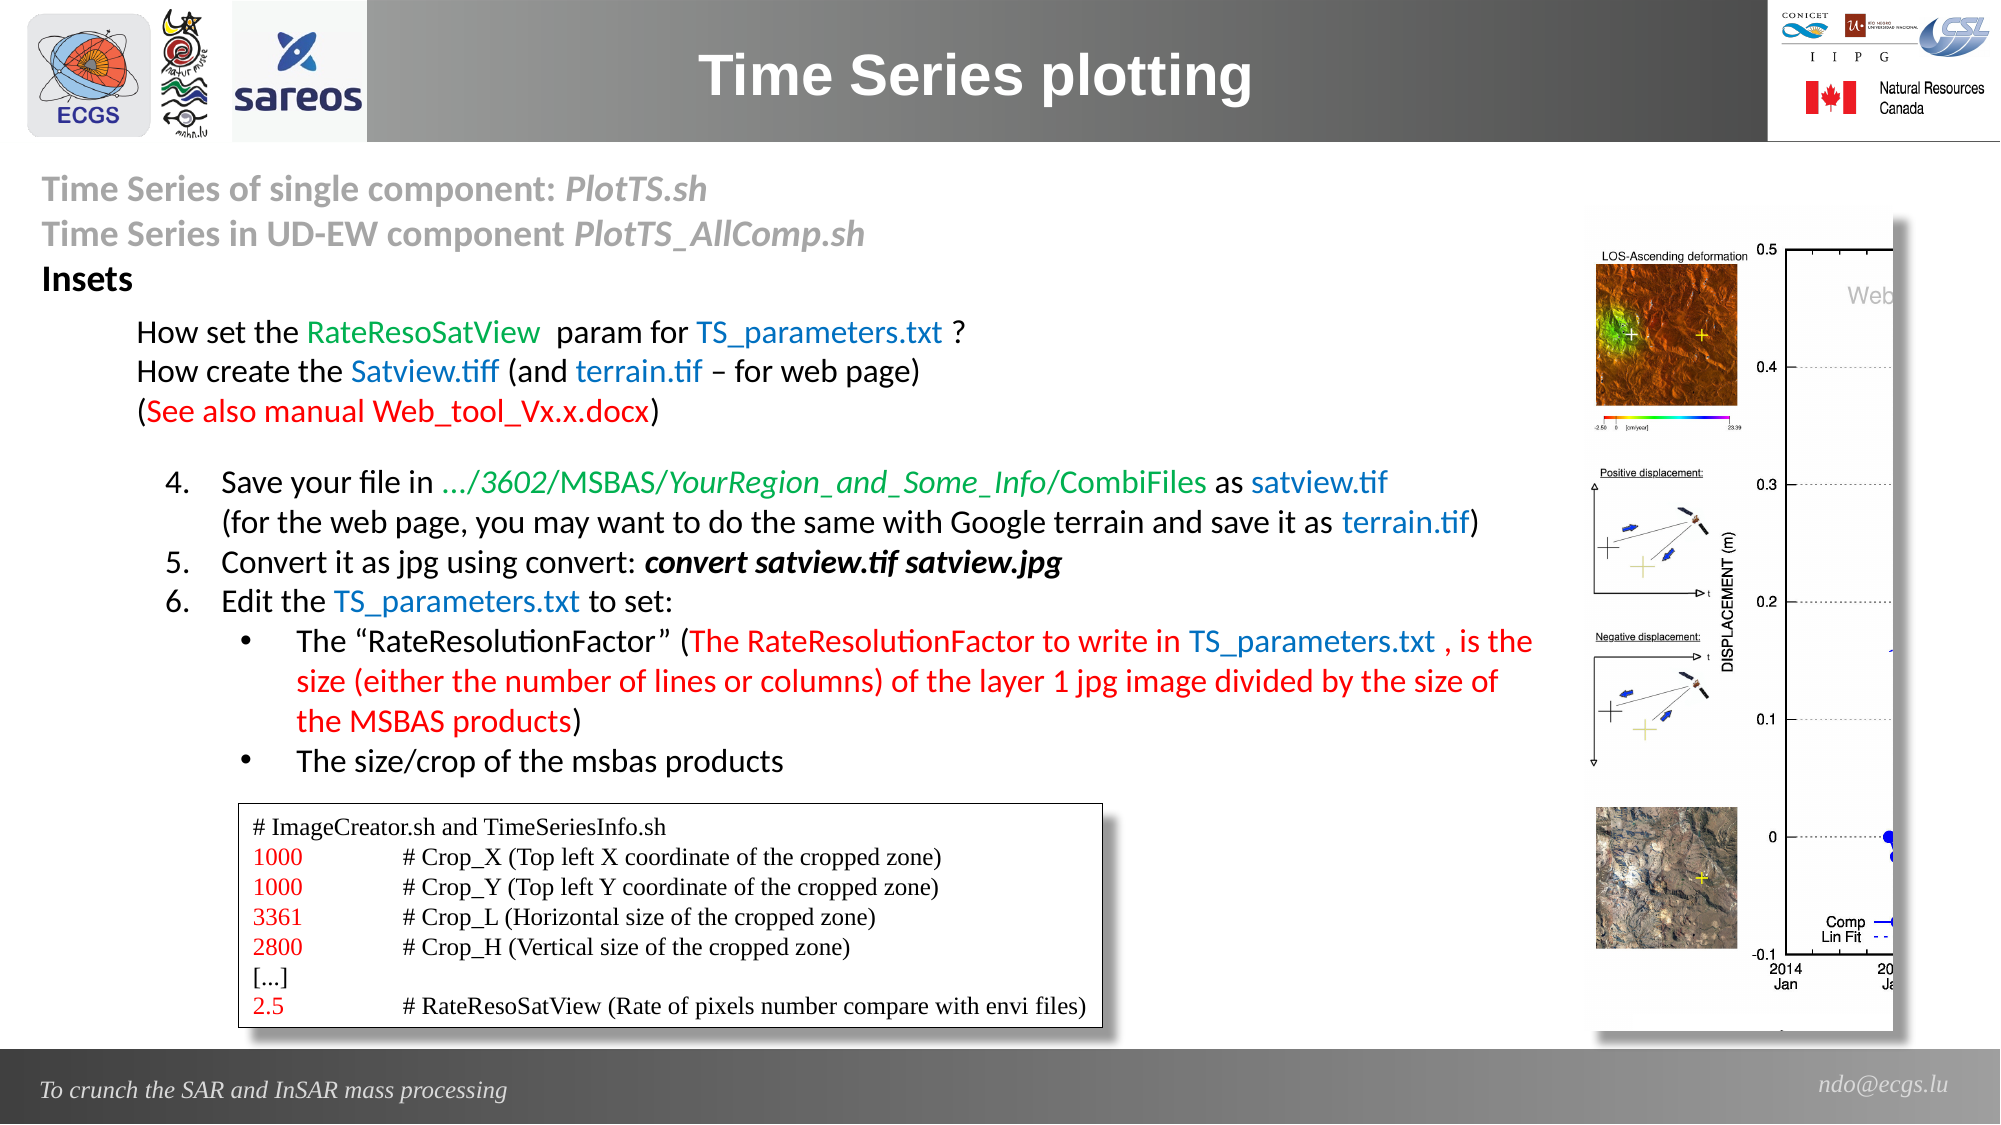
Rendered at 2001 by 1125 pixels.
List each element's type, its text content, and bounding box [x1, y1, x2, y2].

text_box How set the RateResoSatView param for TS_parameters.txt ? How create the Satview.tiff (and terrain.tif – for web page) (See also manual Web_tool_Vx.x.docx) [122, 302, 982, 437]
text_box Save your file in .../3602/MSBAS/YourRegion_and_Some_Info/CombiFiles as satview.tif (for the web page, you may want to do the same with Google terrain and save it as terrain.tif) Convert it as jpg using convert: convert satview.tif satview.jpg Edit the TS_parameters.txt to set: The “RateResolutionFactor” (The RateResolutionFactor to write in TS_parameters.txt , is the size (either the number of lines or columns) of the layer 1 jpg image divided by the size of the MSBAS products) The size/crop of the msbas products [150, 452, 1560, 827]
picture [1825, 69, 1990, 120]
text_box # ImageCreator.sh and TimeSeriesInfo.sh 1000 # Crop_X (Top left X coordinate of the cropped zone) 1000 # Crop_Y (Top left Y coordinate of the cropped zone) 3361 # Crop_L (Horizontal size of the cropped zone) 2800 # Crop_H (Vertical size of the cropped zone) [...] 2.5 # RateResoSatView (Rate of pixels number compare with envi files) [238, 803, 1103, 1028]
text_box Time Series plotting [128, 10, 1825, 135]
picture [154, 135, 214, 139]
text_box Time Series of single component: PlotTS.sh Time Series in UD-EW component PlotTS_AllComp.sh Insets [26, 156, 881, 307]
picture [1779, 7, 1990, 67]
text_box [1584, 205, 1893, 1031]
